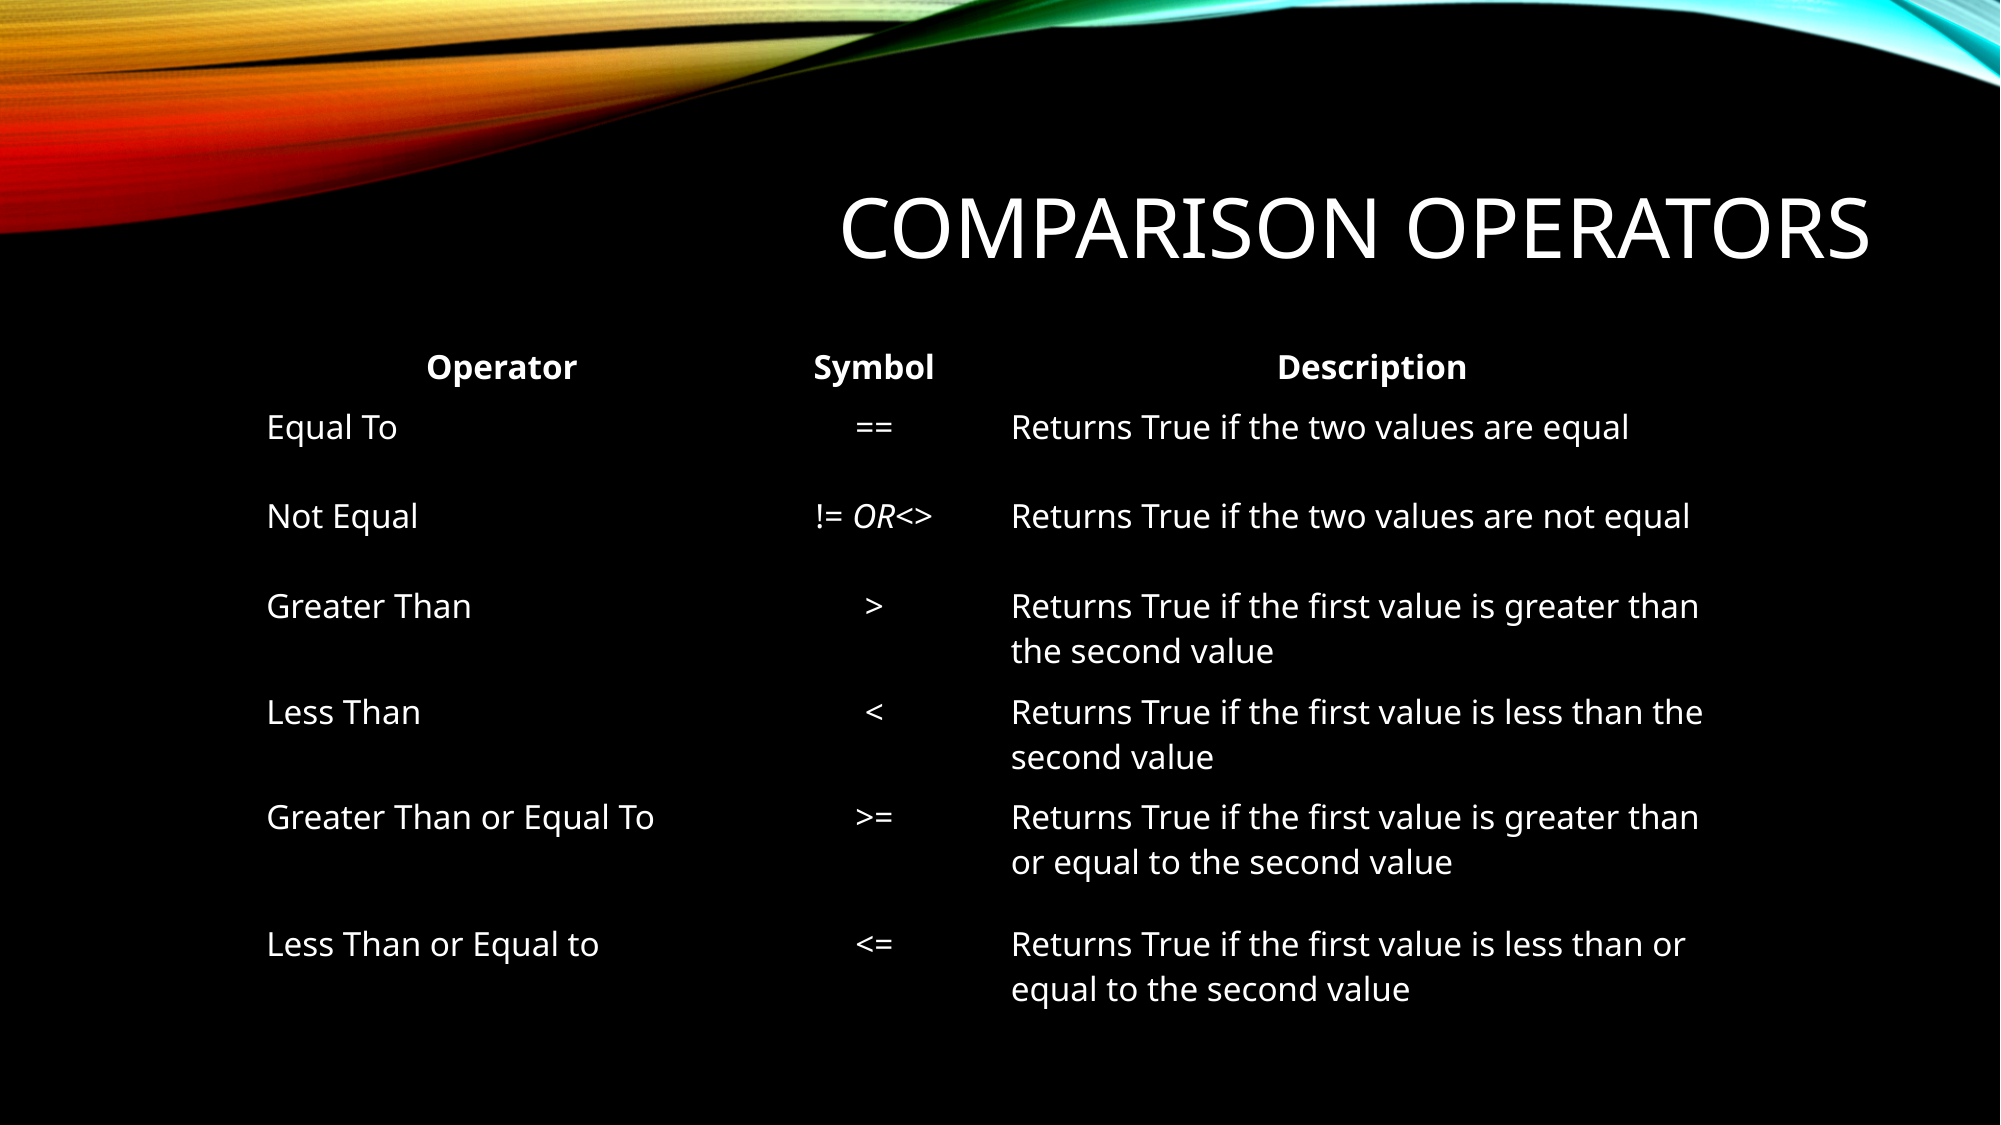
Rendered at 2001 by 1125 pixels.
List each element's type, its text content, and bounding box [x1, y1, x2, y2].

table_cell Not Equal [253, 485, 751, 576]
table_cell Returns True if the first value is less than the second value [998, 681, 1747, 787]
picture [0, 0, 2000, 236]
table_cell Returns True if the two values are not equal [998, 485, 1747, 576]
table_cell Less Than [253, 681, 751, 787]
table_cell != OR<> [751, 485, 998, 576]
table_cell Equal To [253, 396, 751, 485]
text_box Comparison Operators [474, 125, 1887, 338]
table_cell > [751, 576, 998, 681]
table_header Description [998, 336, 1747, 396]
table_cell Returns True if the two values are equal [998, 396, 1747, 485]
table_header Operator [253, 336, 751, 396]
table_cell Returns True if the first value is greater than or equal to the second value [998, 787, 1747, 913]
table_cell Returns True if the first value is greater than the second value [998, 576, 1747, 681]
table_cell Less Than or Equal to [253, 913, 751, 1040]
table_cell == [751, 396, 998, 485]
table_cell Greater Than or Equal To [253, 787, 751, 913]
table_cell < [751, 681, 998, 787]
table_cell Greater Than [253, 576, 751, 681]
table_cell <= [751, 913, 998, 1040]
table_header Symbol [751, 336, 998, 396]
table_cell >= [751, 787, 998, 913]
table_cell Returns True if the first value is less than or equal to the second value [998, 913, 1747, 1040]
